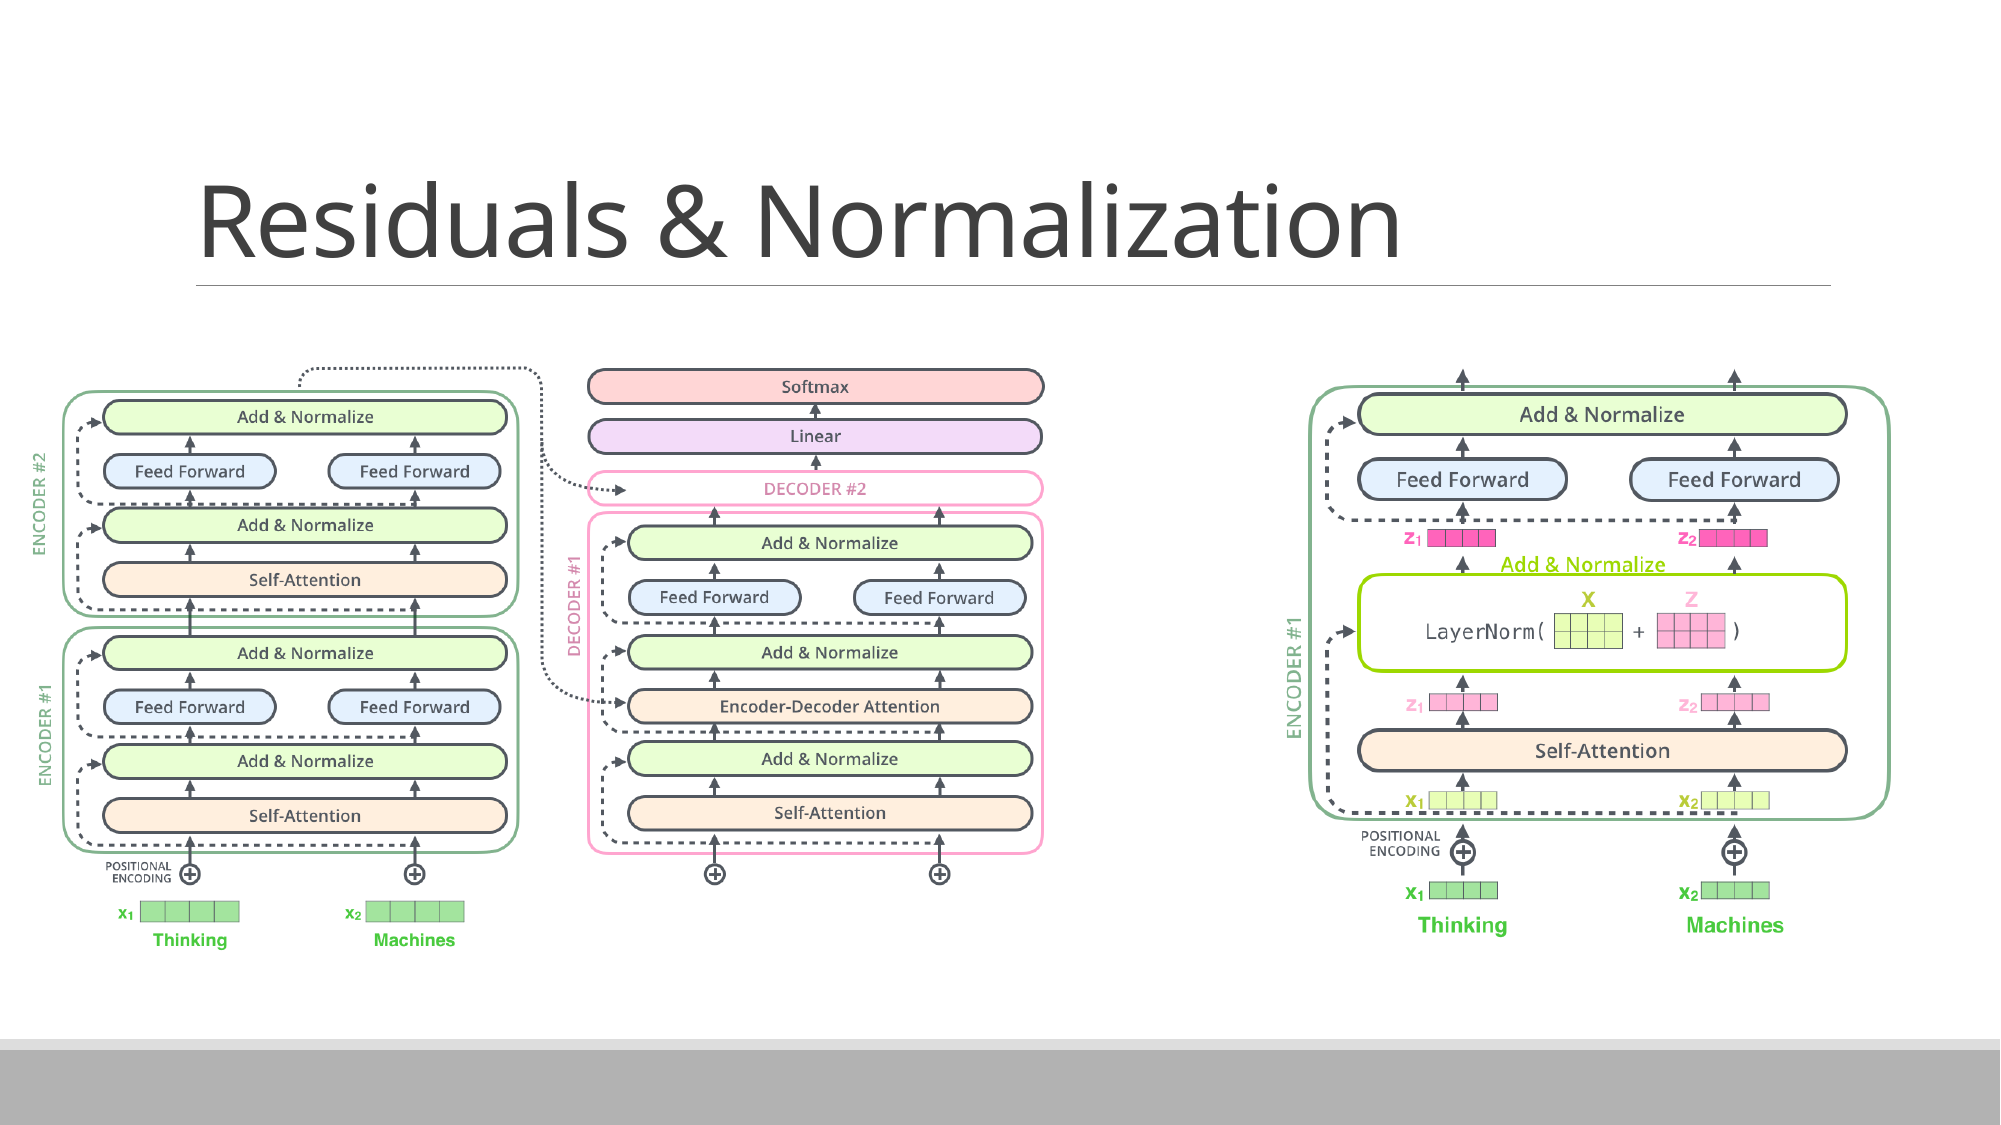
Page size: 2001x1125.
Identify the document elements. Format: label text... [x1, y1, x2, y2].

title Residuals & Normalization [180, 47, 1830, 285]
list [0, 349, 1058, 952]
picture [1269, 349, 1913, 952]
